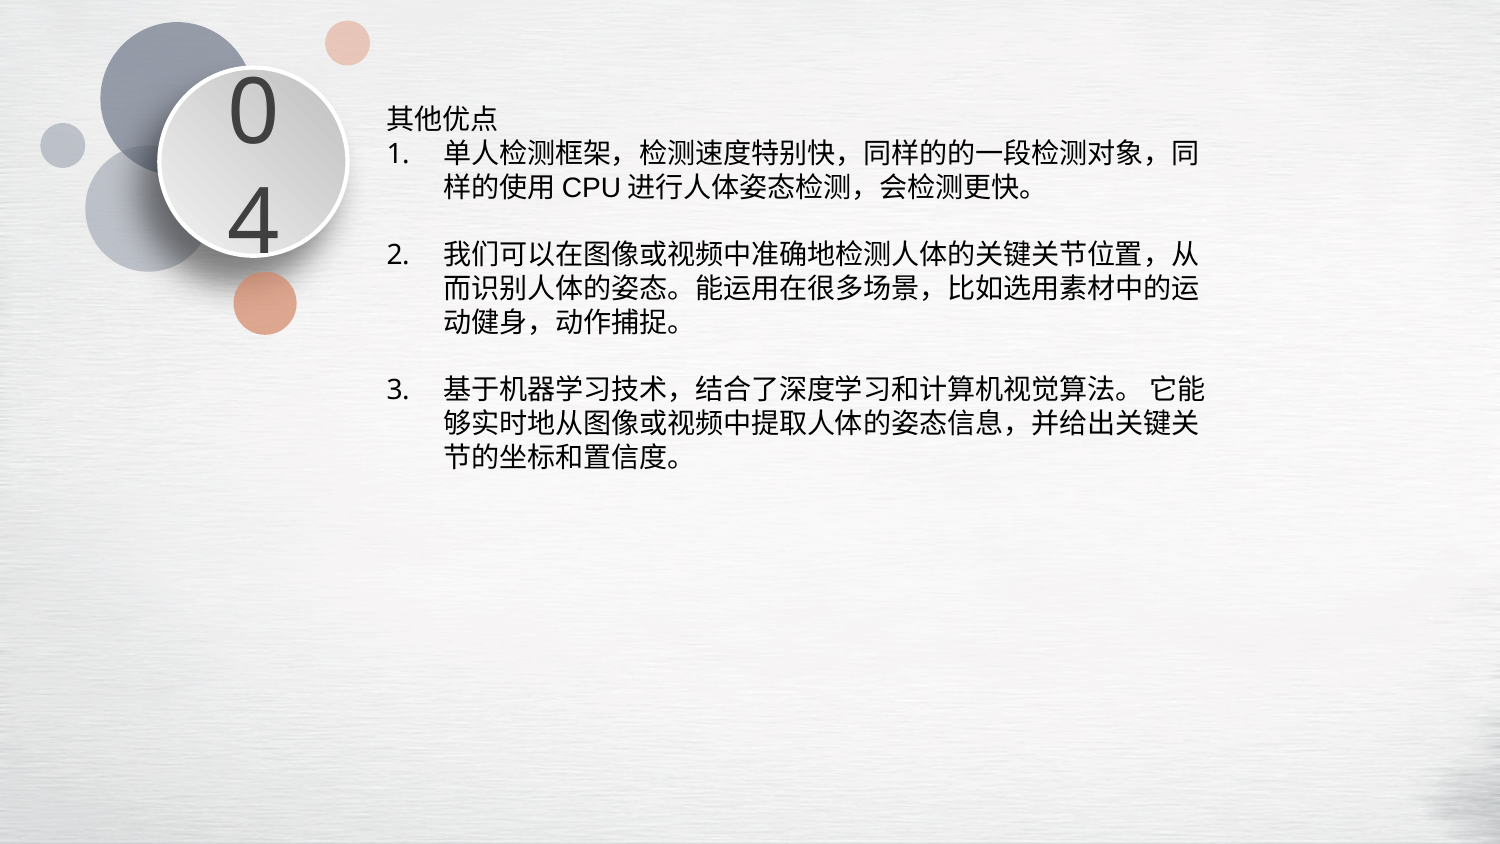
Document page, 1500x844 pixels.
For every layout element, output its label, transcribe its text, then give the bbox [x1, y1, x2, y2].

text_box [100, 22, 246, 151]
text_box 04 [157, 65, 350, 258]
picture [0, 0, 1500, 844]
text_box [40, 123, 86, 168]
text_box [233, 271, 297, 335]
text_box 其他优点 单人检测框架，检测速度特别快，同样的的一段检测对象，同样的使用CPU进行人体姿态检测，会检测更快。 我们可以在图像或视频中准确地检测人体的关键关节位置，从而识别人体的姿态。能运用在很多场景，比如选用素材中的运动健身，动作捕捉。 基于机器学习技术，结合了深度学习和计算机视觉算法。 它能够实时地从图像或视频中提取人体的姿态信息，并给出关键关节的坐标和置信度。 [371, 94, 1221, 733]
text_box [85, 151, 149, 272]
text_box [325, 20, 370, 66]
